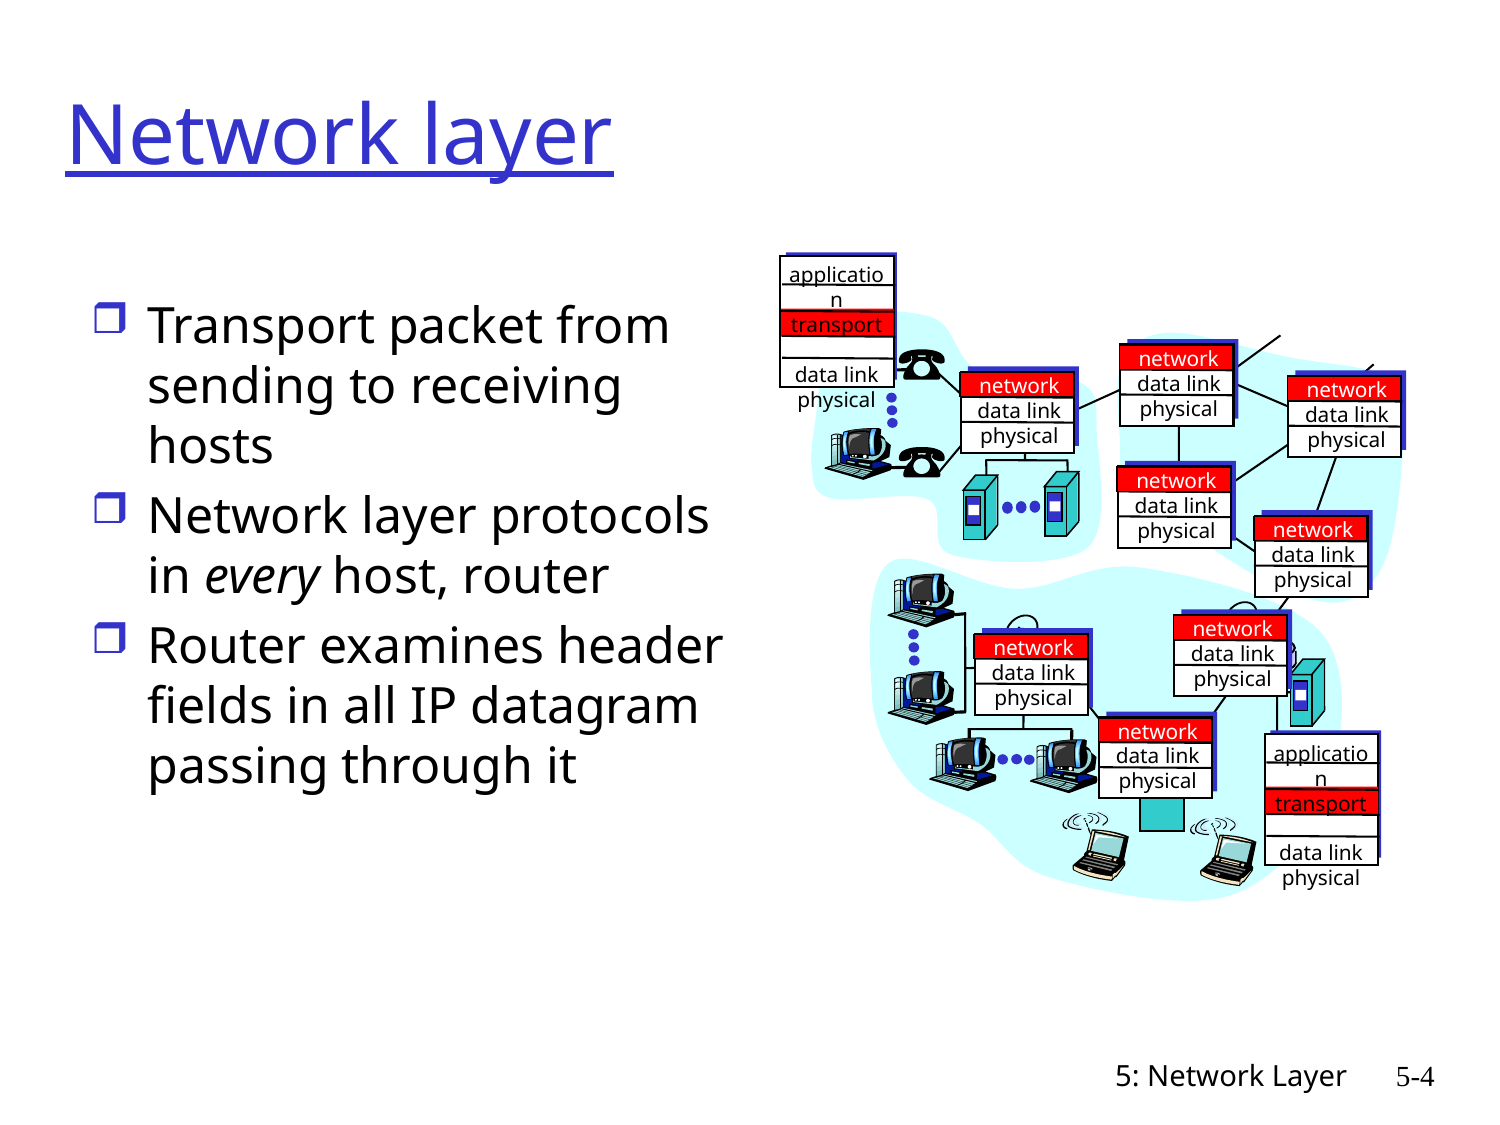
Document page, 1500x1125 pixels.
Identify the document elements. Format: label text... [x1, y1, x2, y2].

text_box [769, 252, 1388, 874]
title Network layer [50, 37, 1425, 225]
text_box [1095, 880, 1232, 901]
footer 5: Network Layer [887, 1049, 1338, 1125]
slide_number 5-4 [1338, 1049, 1451, 1125]
list Transport packet from sending to receiving hosts Network layer protocols in every host, router Router examines header fields in all IP datagram passing through it [76, 285, 747, 941]
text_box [1189, 880, 1257, 887]
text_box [1393, 313, 1414, 802]
